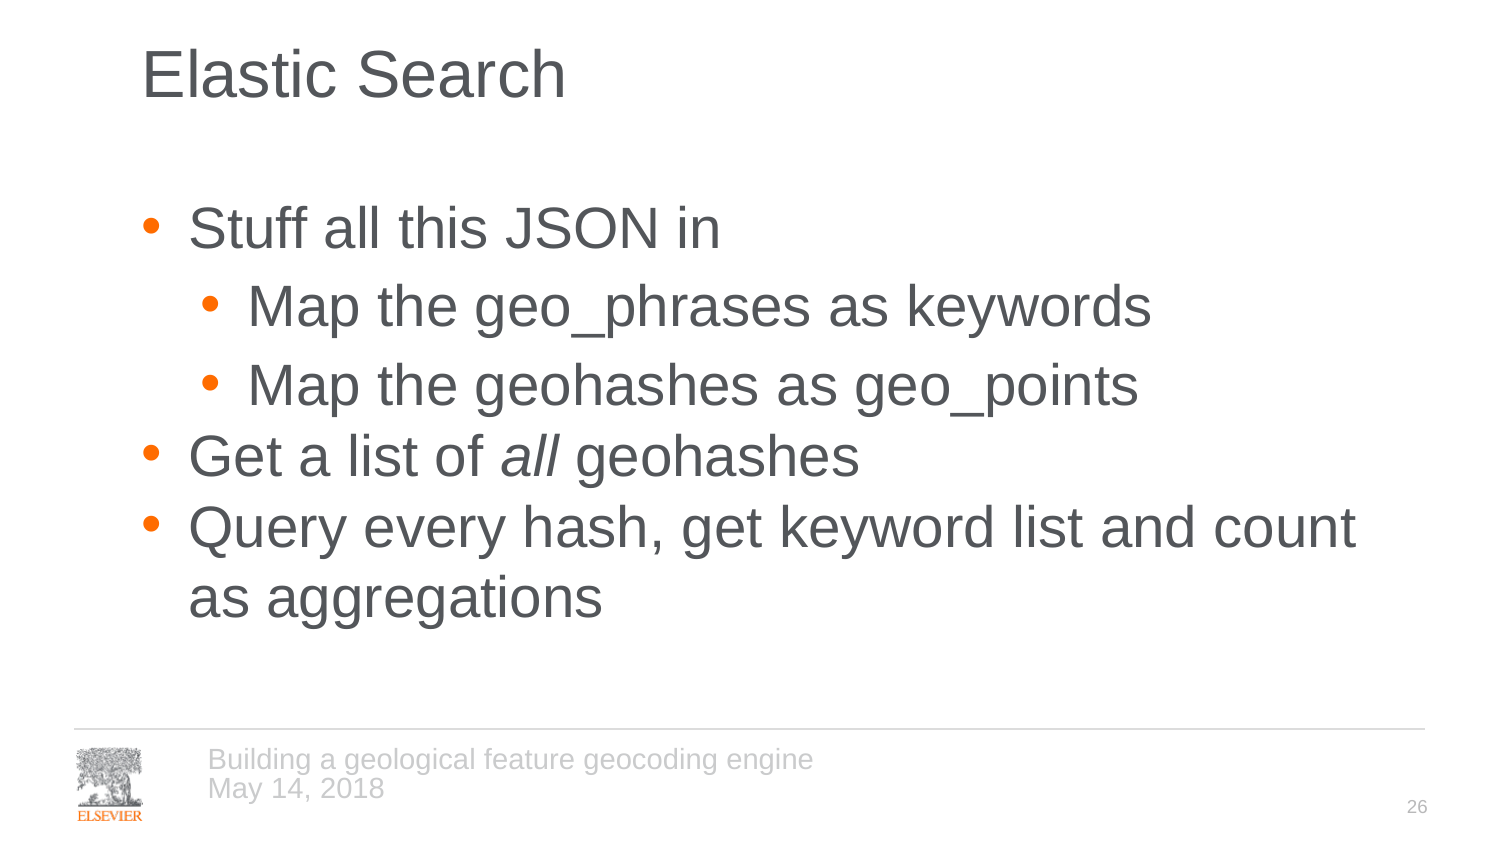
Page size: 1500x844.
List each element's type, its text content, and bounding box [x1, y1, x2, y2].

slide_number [207, 775, 714, 798]
title Elastic Search [126, 10, 1428, 87]
footer Building a geological feature geocoding engine [207, 746, 946, 769]
slide_number 26 [1105, 795, 1443, 818]
picture [76, 747, 143, 821]
list Stuff all this JSON in Map the geo_phrases as keywords Map the geohashes as geo_points Get a list of all geohashes Query every hash, get keyword list and count as aggregations [126, 114, 1428, 712]
